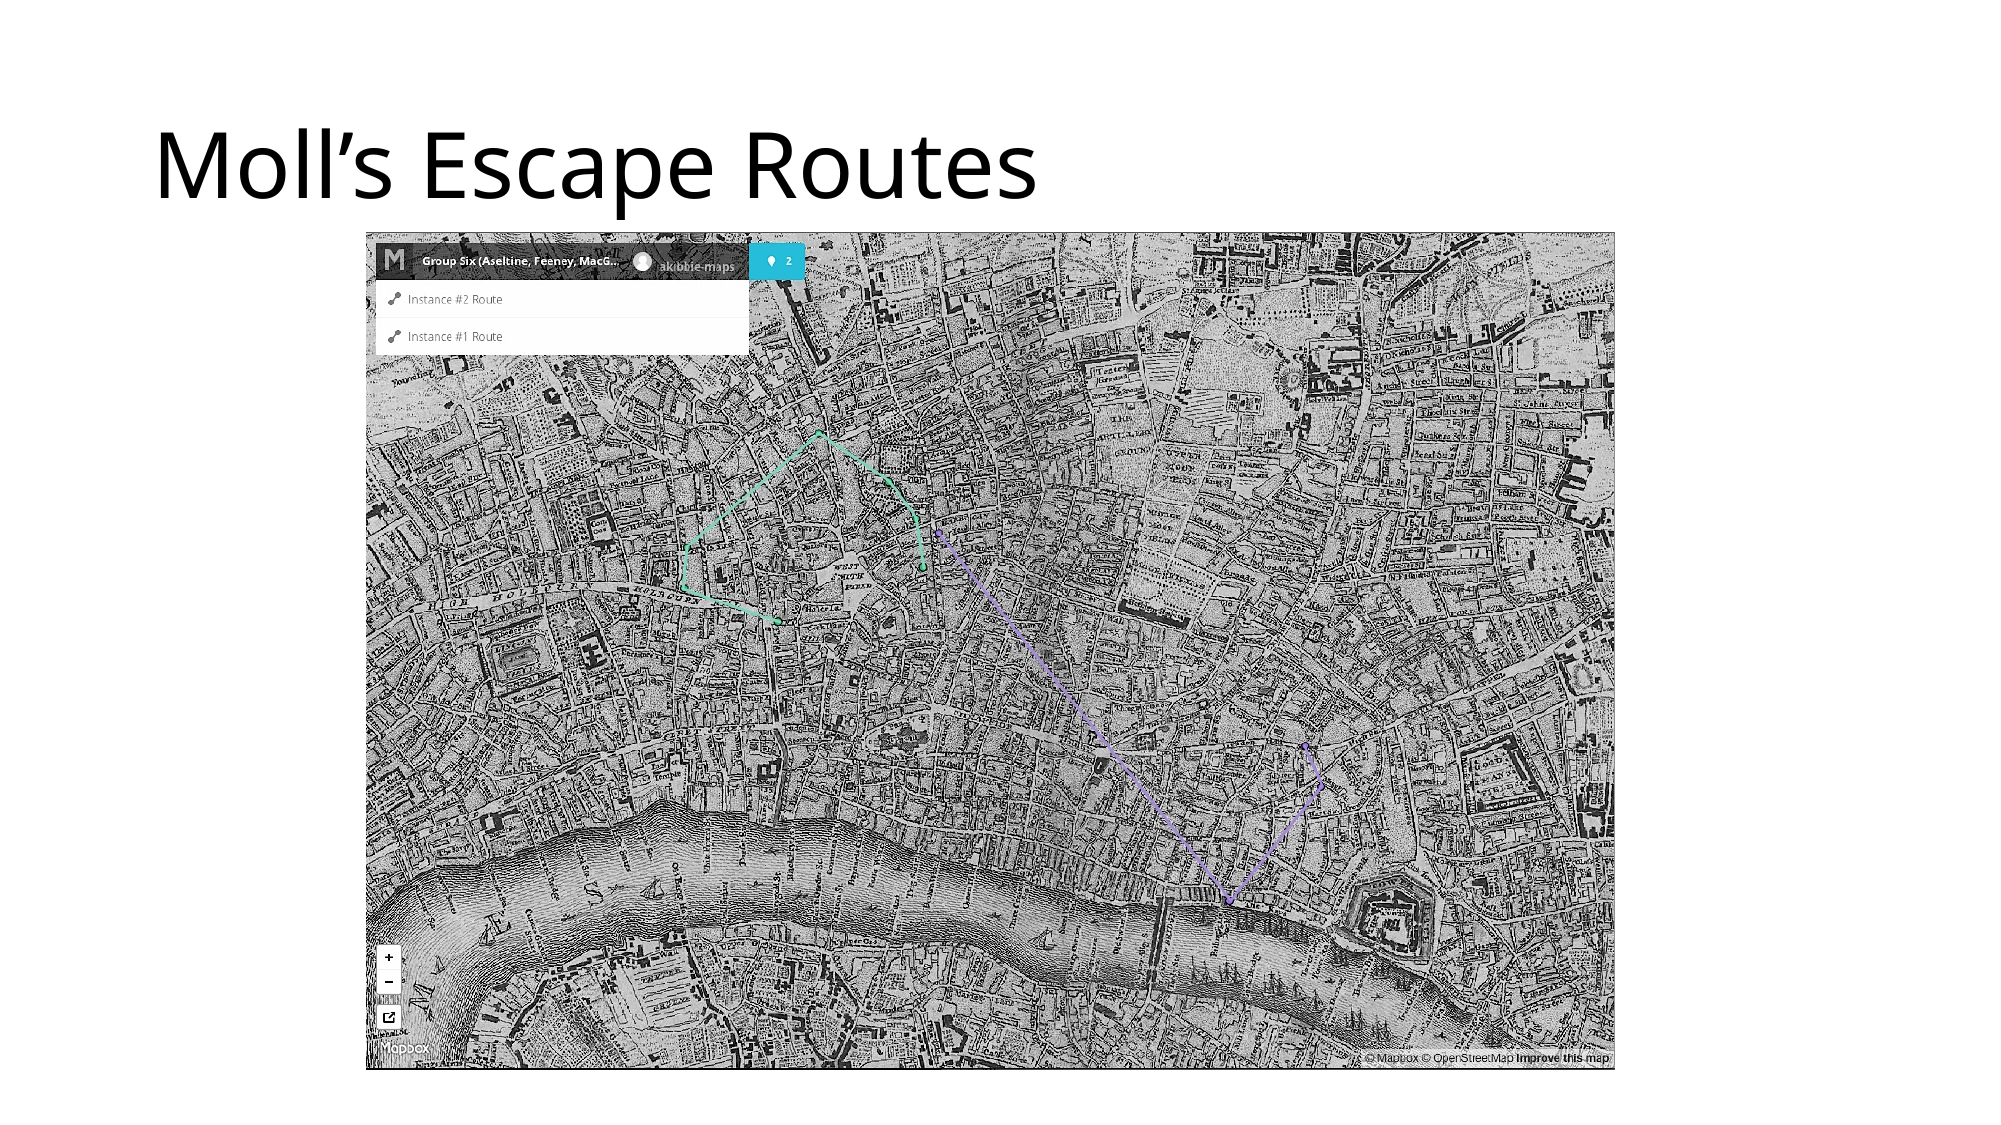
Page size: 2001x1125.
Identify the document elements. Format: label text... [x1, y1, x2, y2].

picture [366, 232, 1615, 1070]
title Moll’s Escape Routes [137, 59, 1863, 278]
